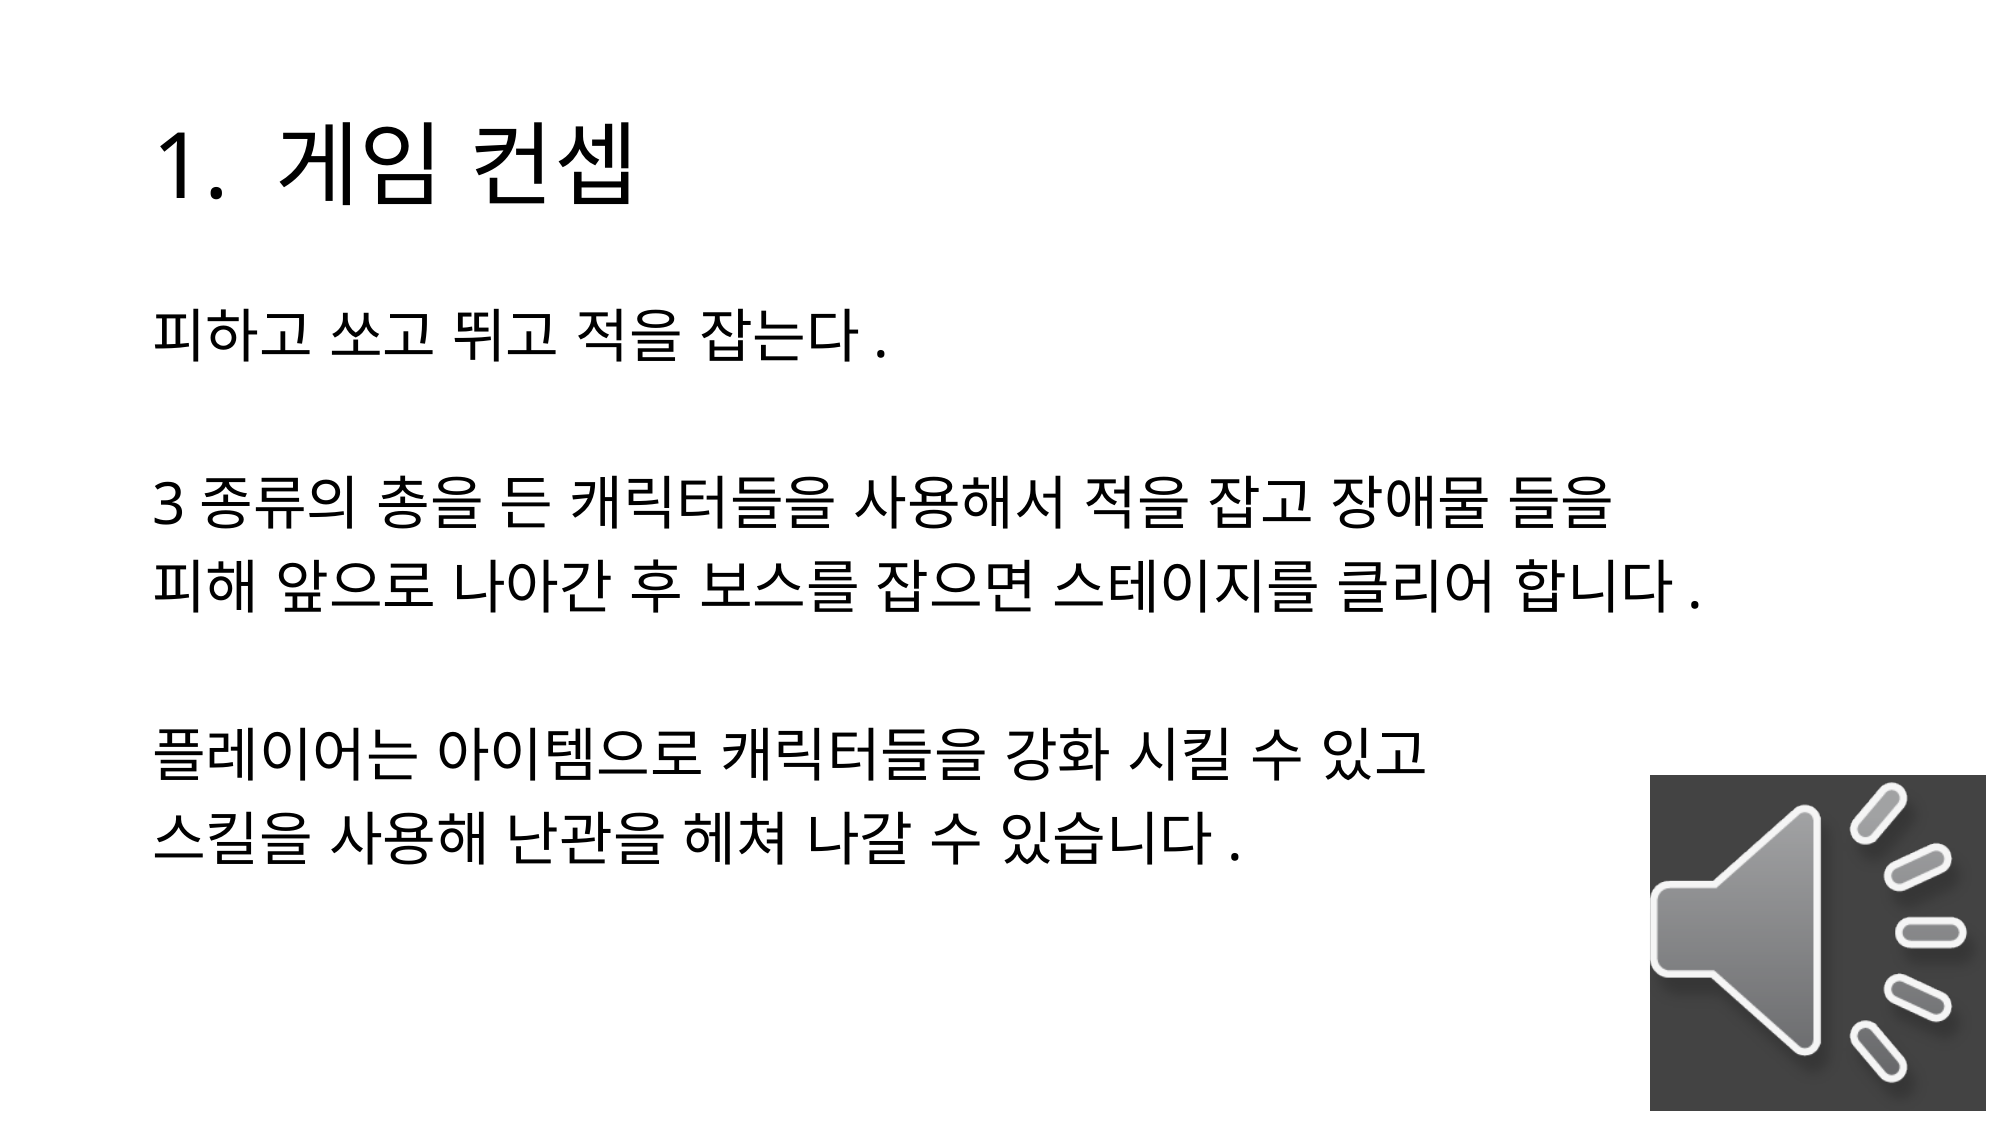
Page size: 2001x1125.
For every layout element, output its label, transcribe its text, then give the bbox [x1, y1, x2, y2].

title 1. 게임 컨셉 [137, 59, 1863, 278]
list 피하고 쏘고 뛰고 적을 잡는다. 3종류의 총을 든 캐릭터들을 사용해서 적을 잡고 장애물 들을 피해 앞으로 나아간 후 보스를 잡으면 스테이지를 클리어 합니다. 플레이어는 아이템으로 캐릭터들을 강화 시킬 수 있고 스킬을 사용해 난관을 헤쳐 나갈 수 있습니다. [137, 299, 1863, 1014]
picture [1648, 773, 1987, 1112]
